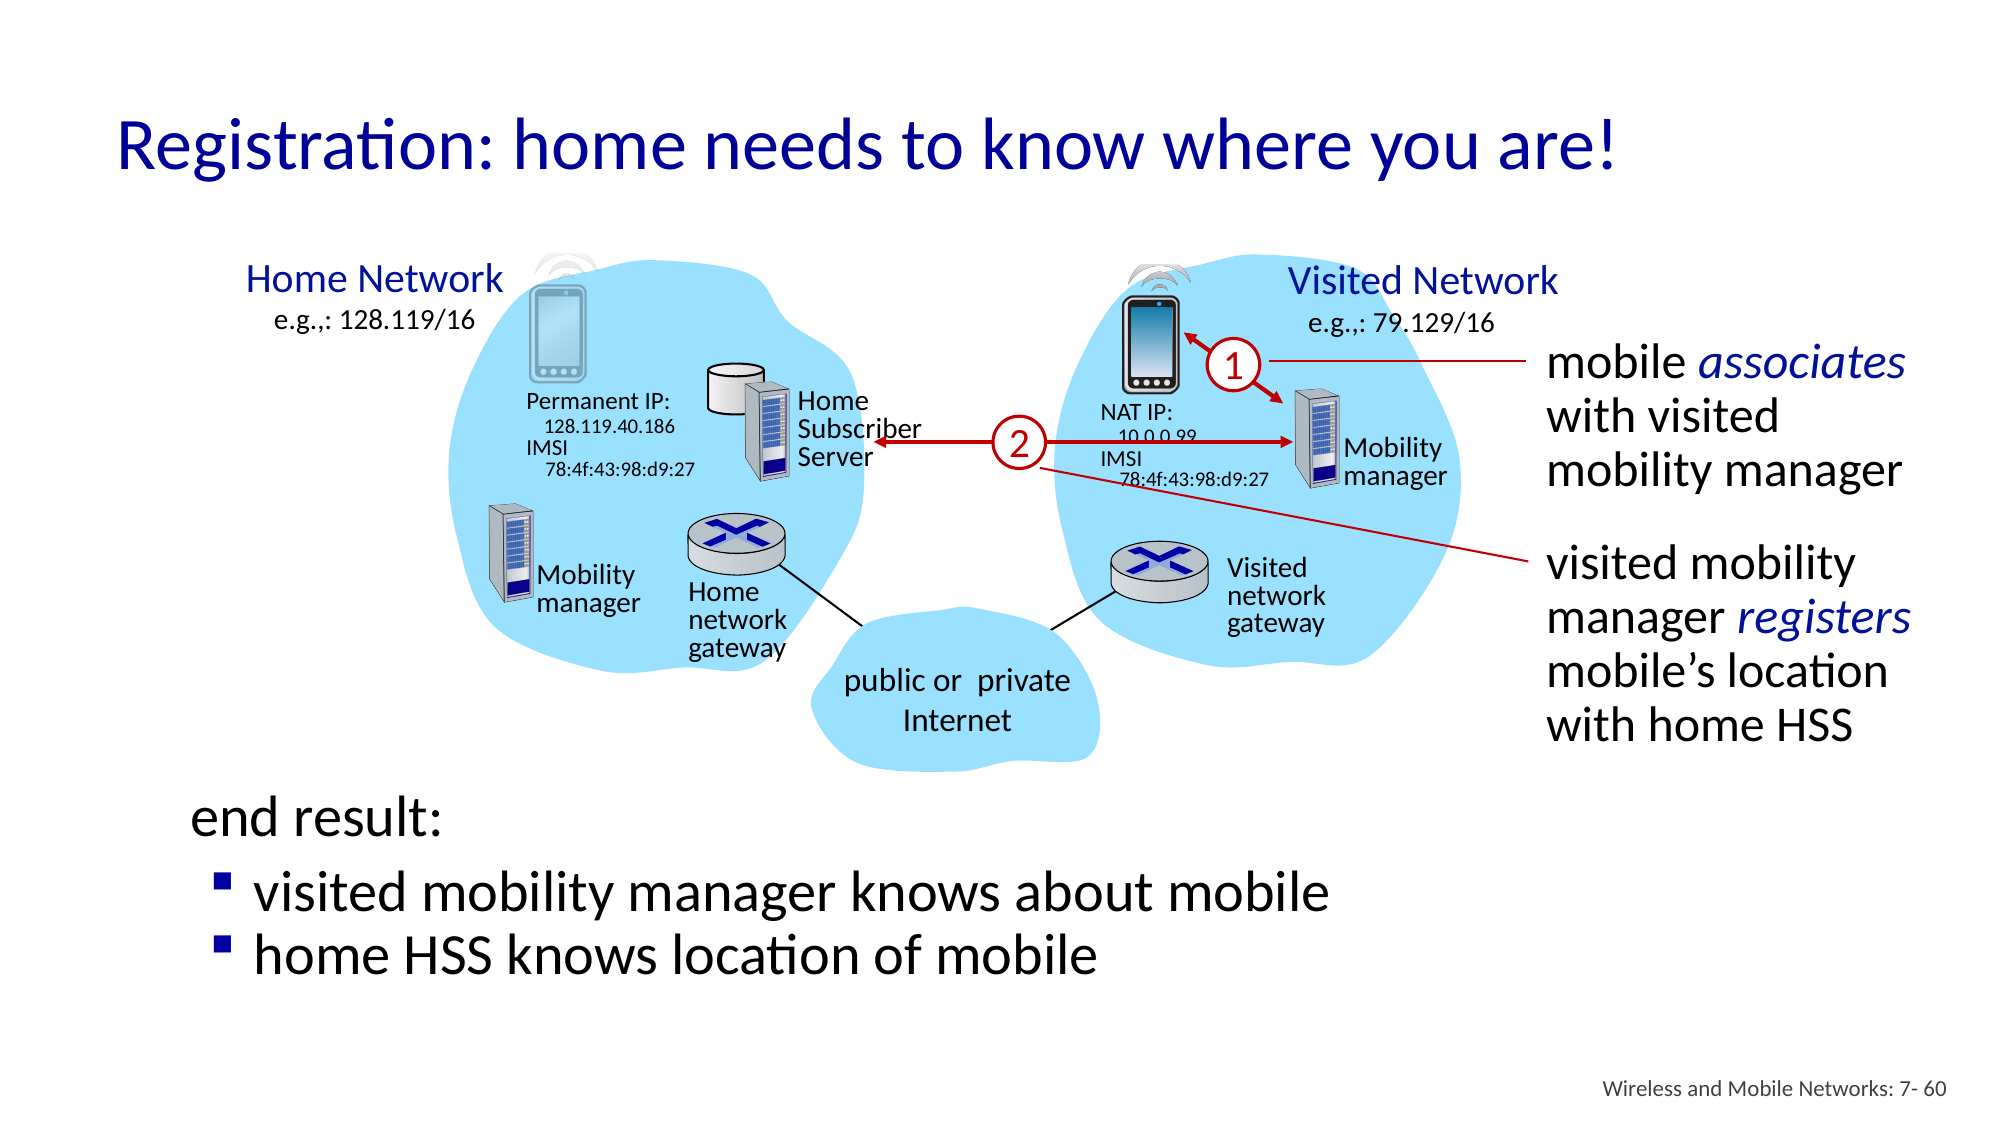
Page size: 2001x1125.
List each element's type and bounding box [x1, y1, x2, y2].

slide_number [1512, 1056, 1963, 1117]
text_box [154, 778, 1429, 1020]
title [101, 71, 1901, 219]
text_box [231, 237, 1961, 772]
